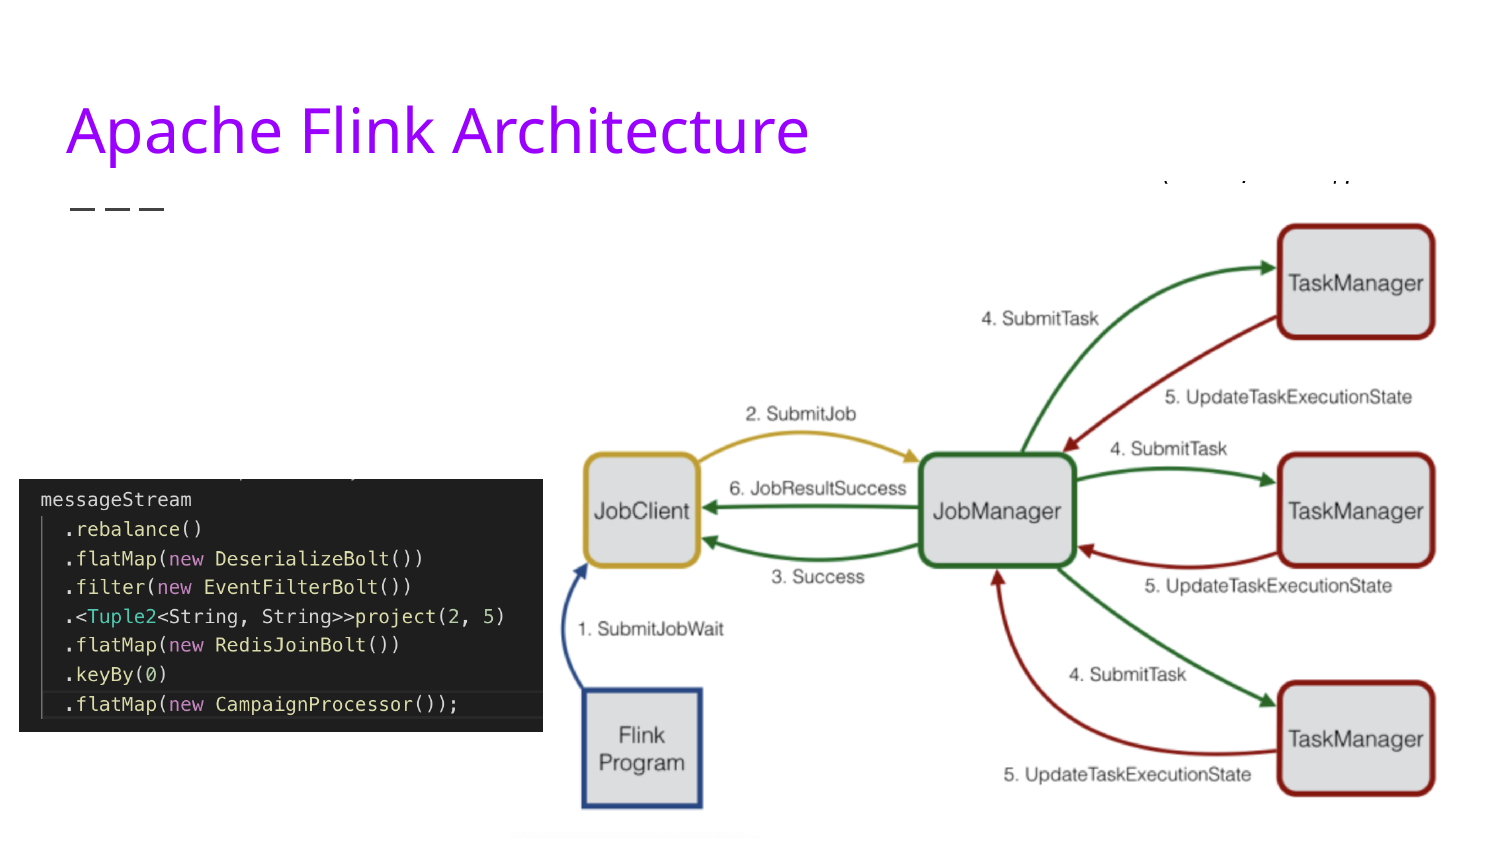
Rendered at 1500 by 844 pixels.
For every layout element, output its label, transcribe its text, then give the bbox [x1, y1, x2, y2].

title Apache Flink Architecture [51, 61, 1449, 182]
picture [19, 181, 1473, 839]
